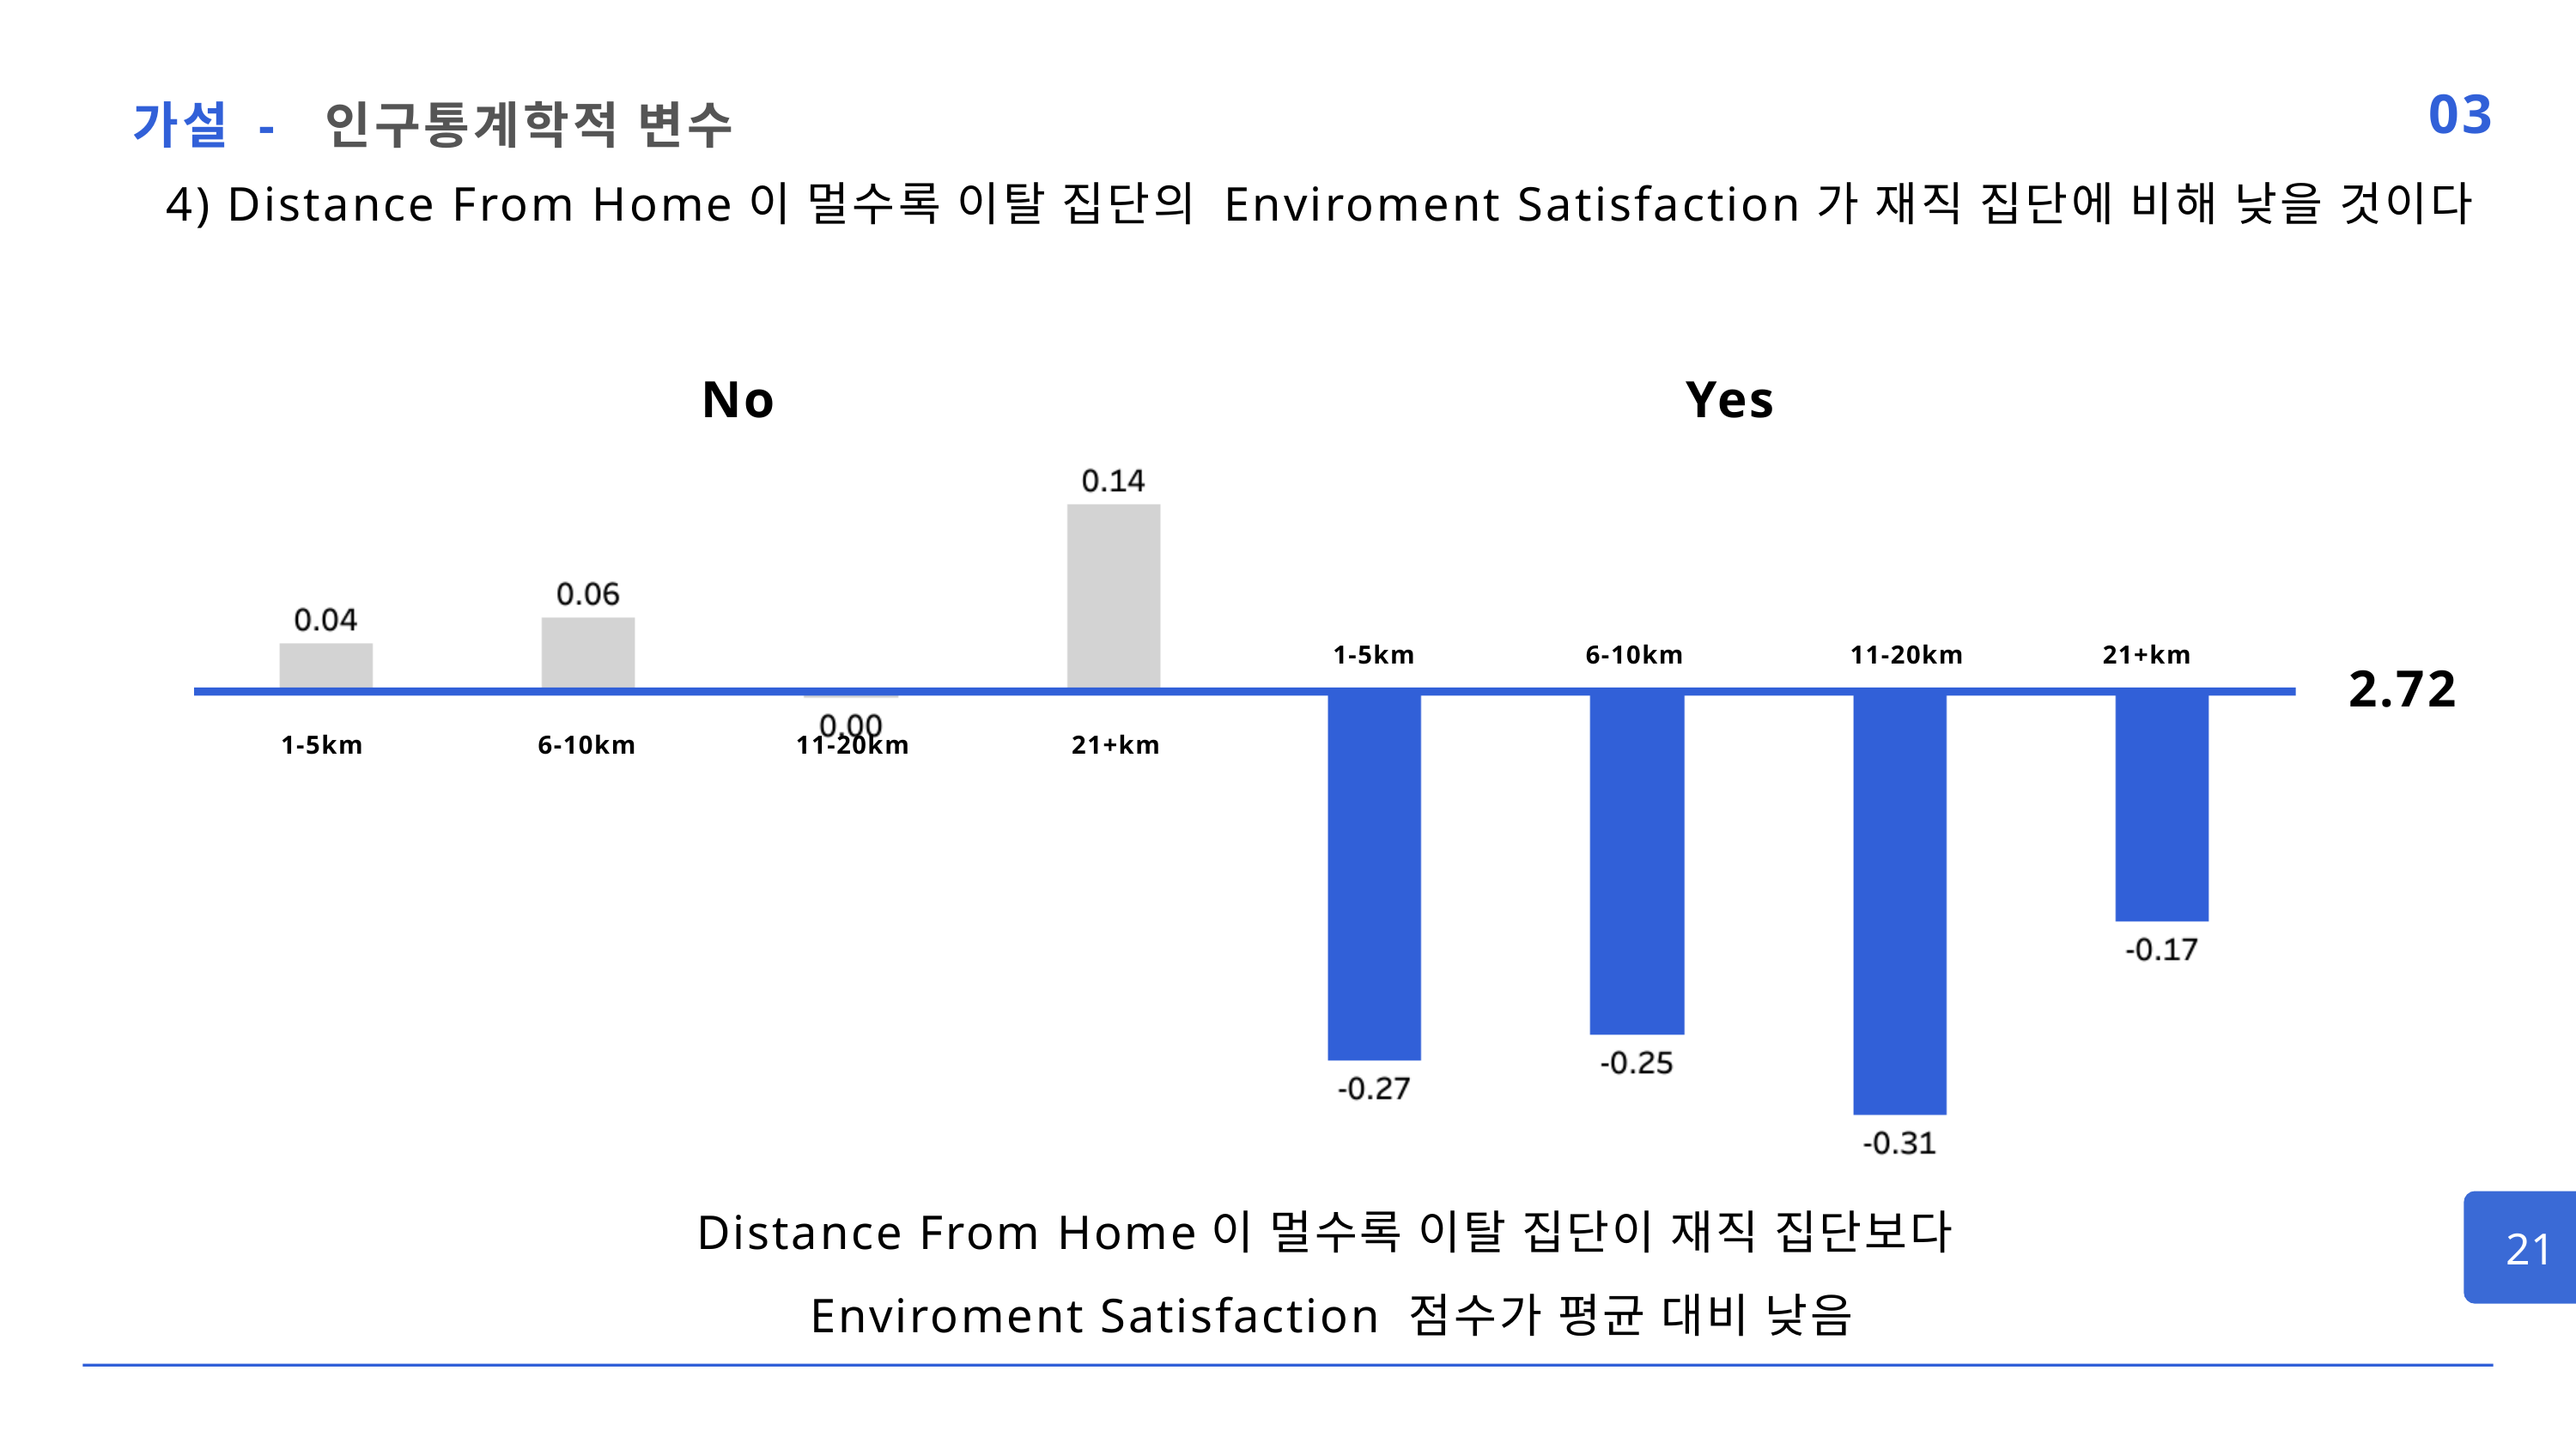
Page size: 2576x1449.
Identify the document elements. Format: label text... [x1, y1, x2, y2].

text_box 6-10km [1584, 641, 1686, 670]
text_box Yes [1685, 373, 1777, 428]
text_box 가설 - 인구통계학적 변수 [132, 75, 1058, 155]
text_box No [701, 373, 775, 483]
text_box Distance From Home이 멀수록 이탈 집단이 재직 집단보다 Enviroment Satisfaction 점수가 평균 대비 낮음 [500, 1174, 2164, 1343]
text_box 6-10km [537, 731, 638, 760]
text_box 4) Distance From Home이 멀수록 이탈 집단의 Enviroment Satisfaction가 재직 집단에 비해 낮을 것이다 [166, 171, 2563, 230]
text_box [194, 452, 2293, 691]
text_box 11-20km [1828, 641, 1986, 670]
text_box 1-5km [1332, 641, 1417, 670]
text_box [194, 692, 2293, 1173]
text_box 21+km [1071, 731, 1162, 760]
text_box 1-5km [279, 731, 365, 760]
text_box 11-20km [774, 731, 932, 760]
text_box 21+km [2101, 641, 2192, 670]
text_box 2.72 [2306, 661, 2499, 717]
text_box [2464, 1191, 2576, 1304]
text_box 03 [2093, 85, 2494, 145]
